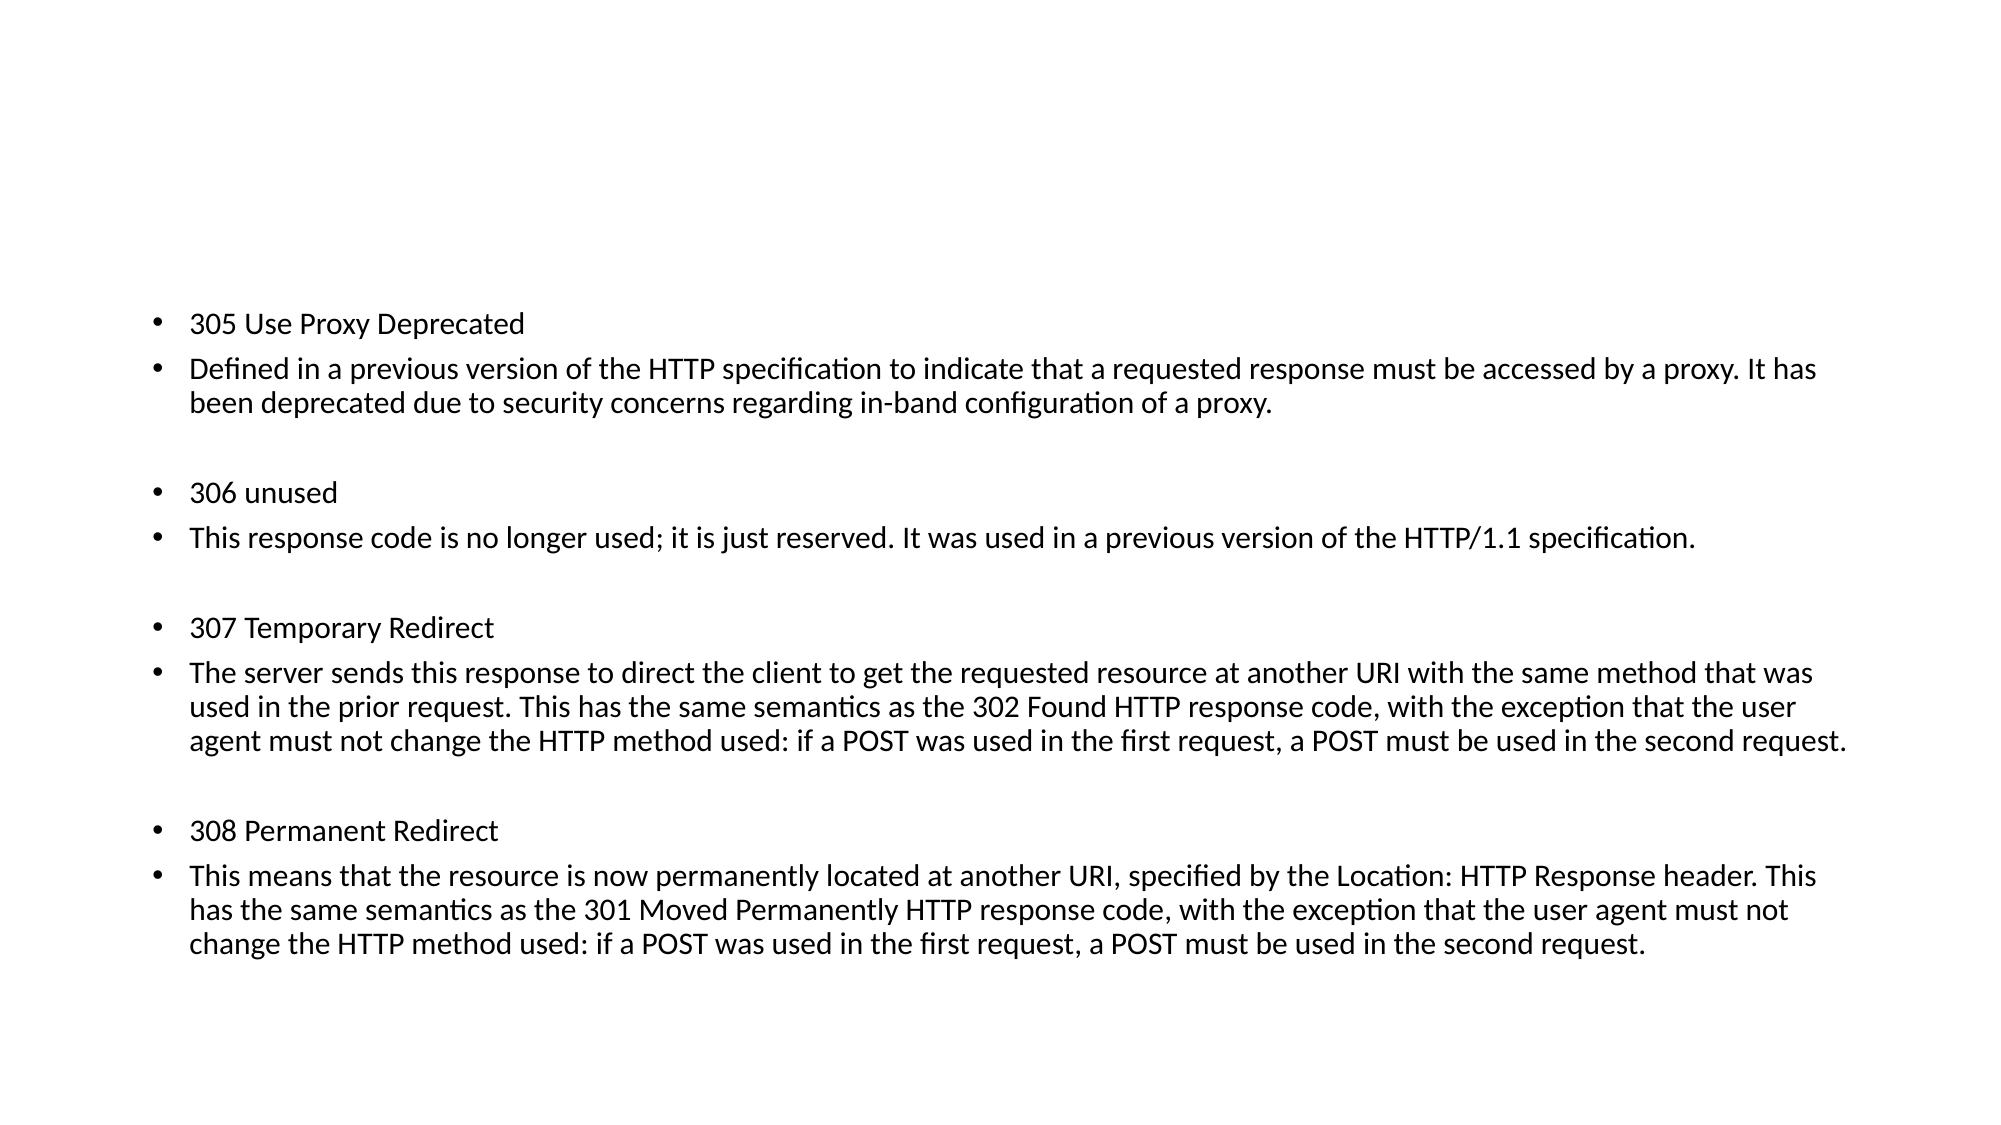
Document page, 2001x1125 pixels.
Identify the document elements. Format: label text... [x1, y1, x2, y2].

list 305 Use Proxy Deprecated Defined in a previous version of the HTTP specification to indicate that a requested response must be accessed by a proxy. It has been deprecated due to security concerns regarding in-band configuration of a proxy. 306 unused This response code is no longer used; it is just reserved. It was used in a previous version of the HTTP/1.1 specification. 307 Temporary Redirect The server sends this response to direct the client to get the requested resource at another URI with the same method that was used in the prior request. This has the same semantics as the 302 Found HTTP response code, with the exception that the user agent must not change the HTTP method used: if a POST was used in the first request, a POST must be used in the second request. 308 Permanent Redirect This means that the resource is now permanently located at another URI, specified by the Location: HTTP Response header. This has the same semantics as the 301 Moved Permanently HTTP response code, with the exception that the user agent must not change the HTTP method used: if a POST was used in the first request, a POST must be used in the second request. [137, 299, 1863, 1014]
